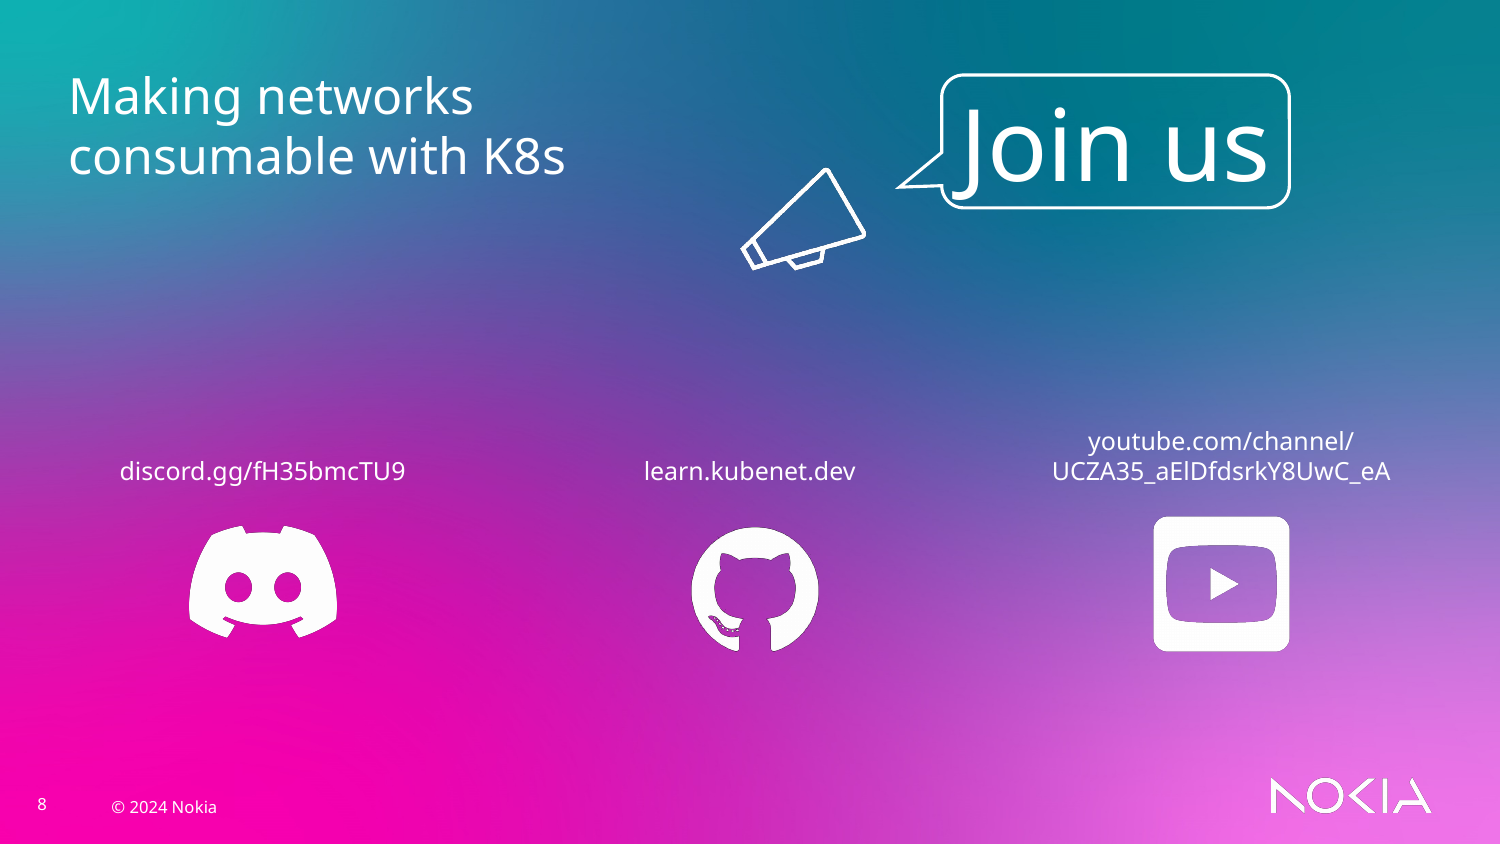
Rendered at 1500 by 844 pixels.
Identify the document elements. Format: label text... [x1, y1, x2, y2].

text_box discord.gg/fH35bmcTU9 [114, 450, 411, 491]
text_box learn.kubenet.dev [638, 450, 861, 491]
text_box [58, 217, 1243, 422]
picture [0, 0, 1500, 844]
list Making networks consumable with K8s [68, 64, 1432, 121]
text_box youtube.com/channel/ UCZA35_aElDfdsrkY8UwC_eA [1046, 420, 1397, 491]
text_box Join us [896, 73, 1291, 209]
